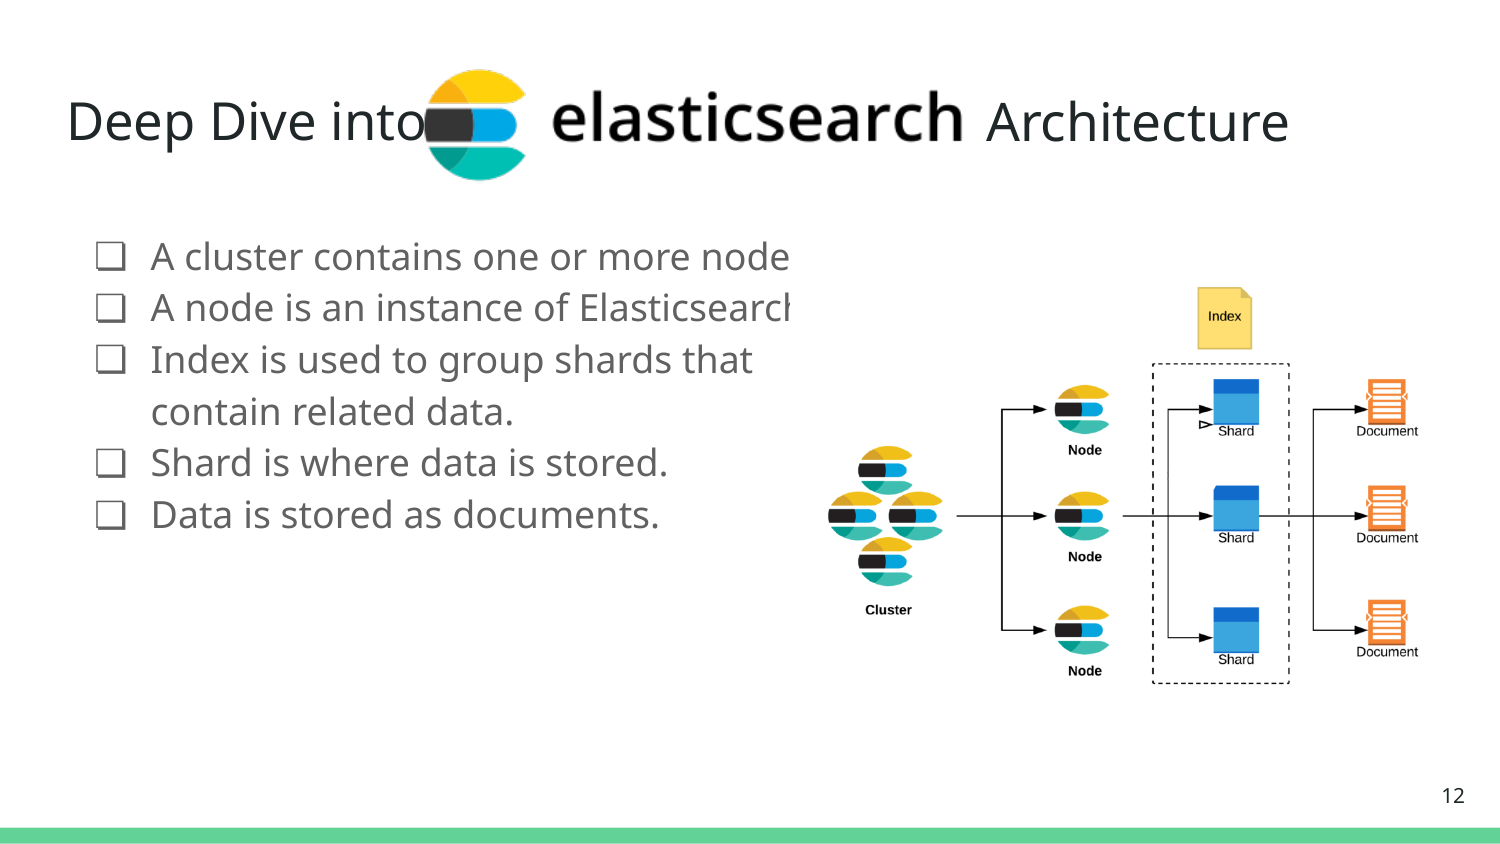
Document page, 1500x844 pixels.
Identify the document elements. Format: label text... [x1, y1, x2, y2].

title Deep Dive into [51, 72, 406, 167]
picture [411, 63, 1441, 714]
title Architecture [980, 72, 1364, 167]
slide_number ‹#› [1389, 764, 1480, 830]
text_box A cluster contains one or more nodes. A node is an instance of Elasticsearch Index is used to group shards that contain related data. Shard is where data is stored. Data is stored as documents. [60, 210, 836, 796]
